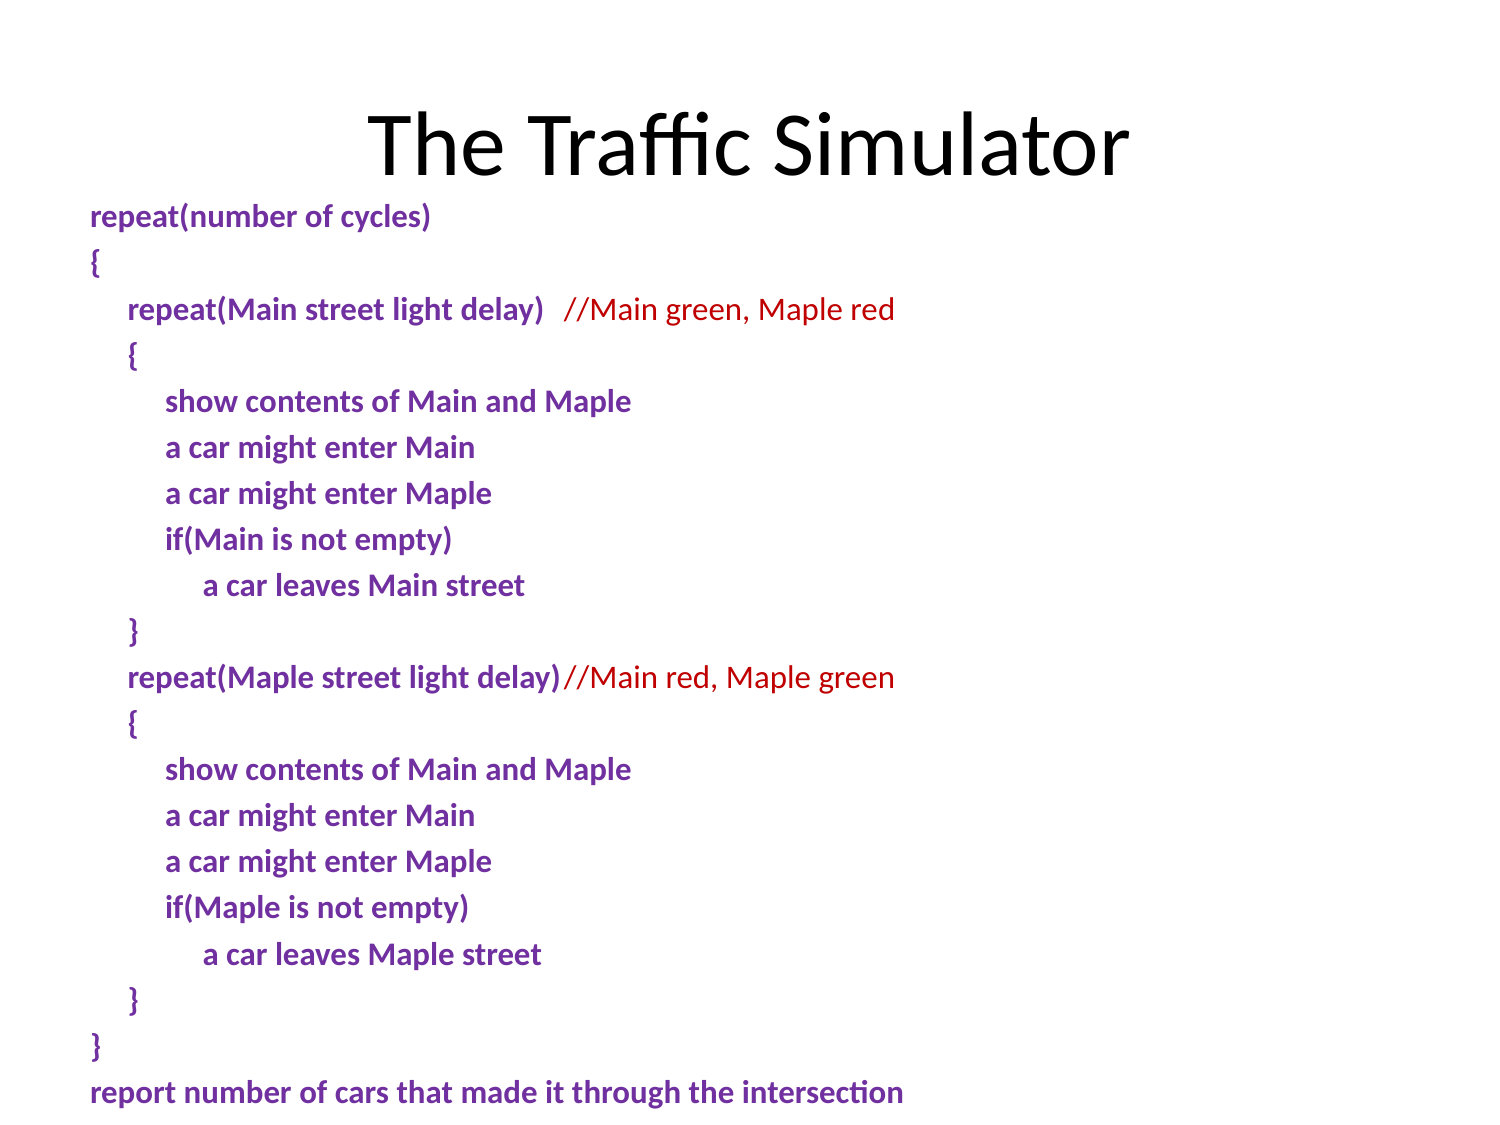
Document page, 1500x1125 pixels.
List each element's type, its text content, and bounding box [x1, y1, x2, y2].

title The Traffic Simulator [75, 45, 1425, 187]
list repeat(number of cycles) { repeat(Main street light delay) //Main green, Maple red { show contents of Main and Maple a car might enter Main a car might enter Maple if(Main is not empty) a car leaves Main street } repeat(Maple street light delay) //Main red, Maple green { show contents of Main and Maple a car might enter Main a car might enter Maple if(Maple is not empty) a car leaves Maple street } } report number of cars that made it through the intersection [75, 187, 1425, 1125]
